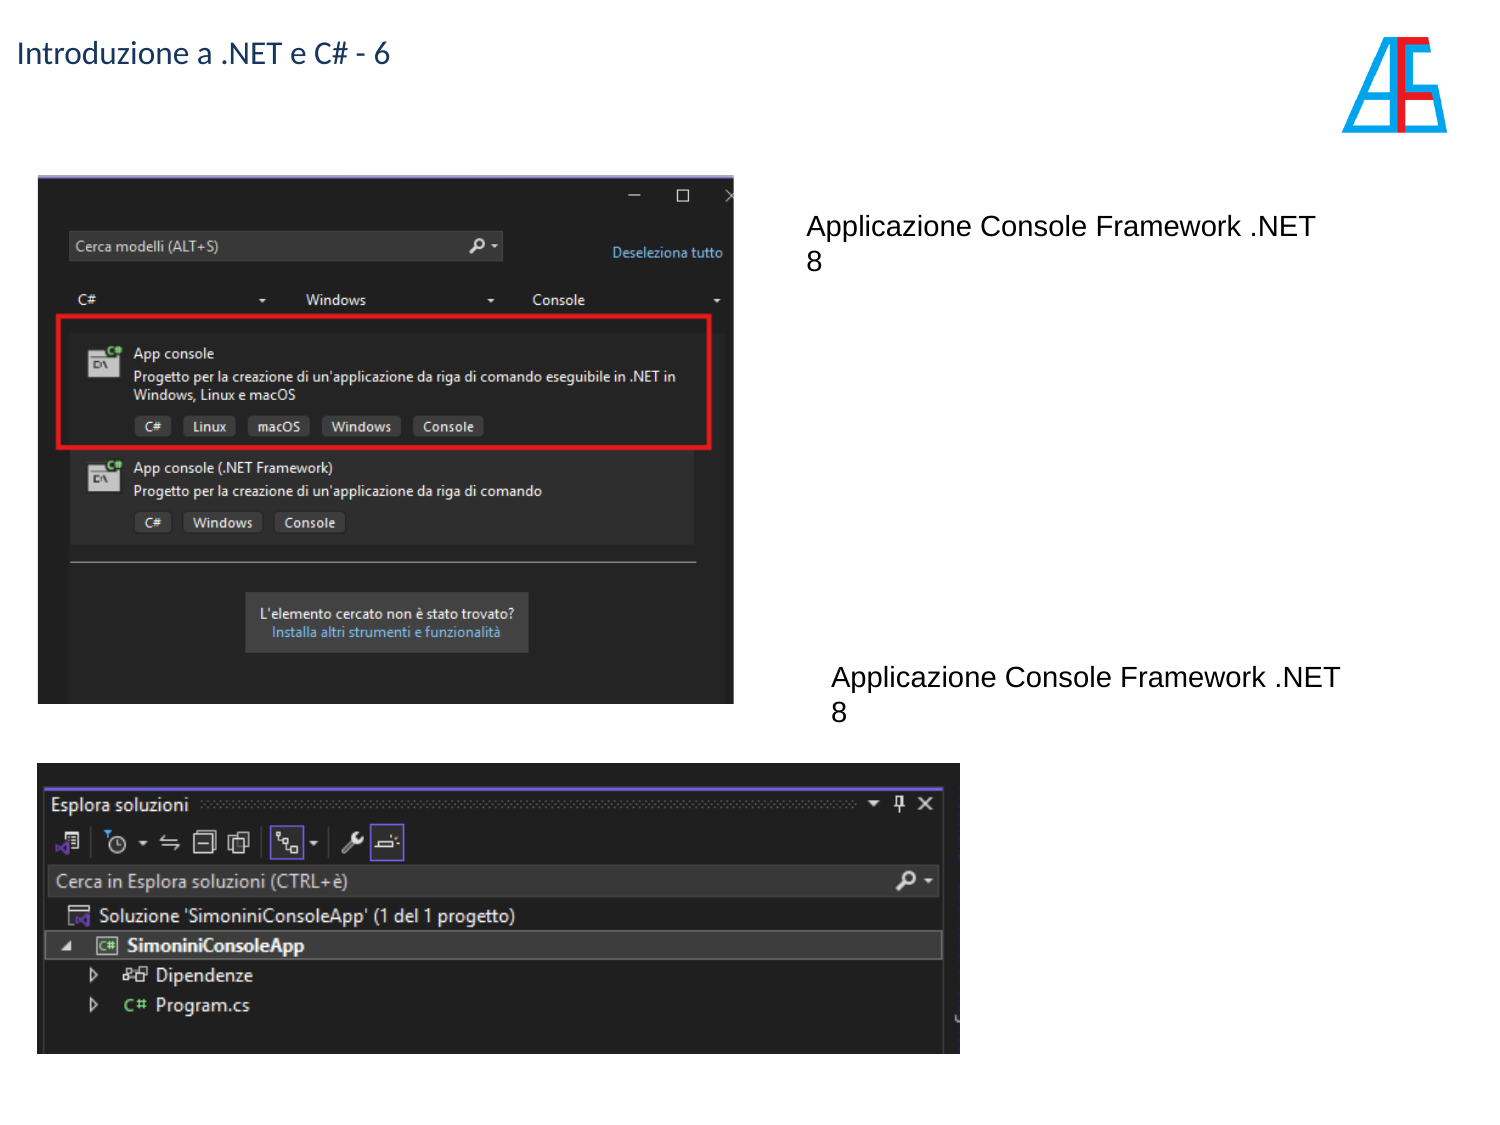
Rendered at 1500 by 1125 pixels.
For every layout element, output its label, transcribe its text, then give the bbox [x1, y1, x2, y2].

text_box Introduzione a .NET e C# - 6 [1, 0, 543, 102]
picture [37, 763, 961, 1055]
picture [37, 175, 734, 705]
text_box Applicazione Console Framework .NET 8 [791, 199, 1354, 285]
text_box Applicazione Console Framework .NET 8 [816, 651, 1379, 737]
picture [1338, 25, 1450, 158]
